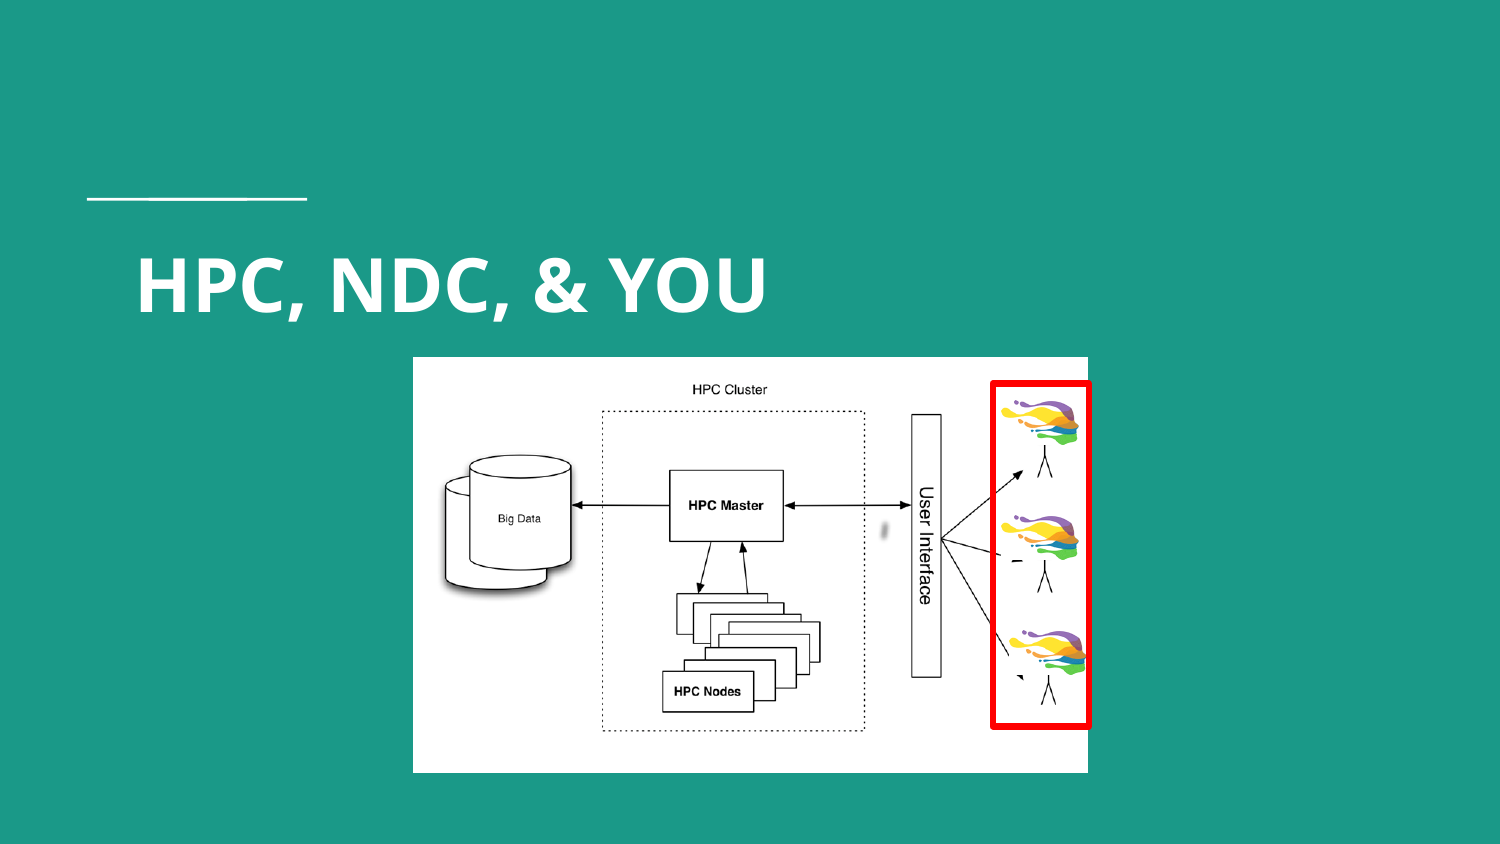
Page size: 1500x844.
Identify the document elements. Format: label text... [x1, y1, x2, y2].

title HPC, NDC, & YOU [119, 216, 1381, 466]
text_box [411, 355, 1089, 774]
